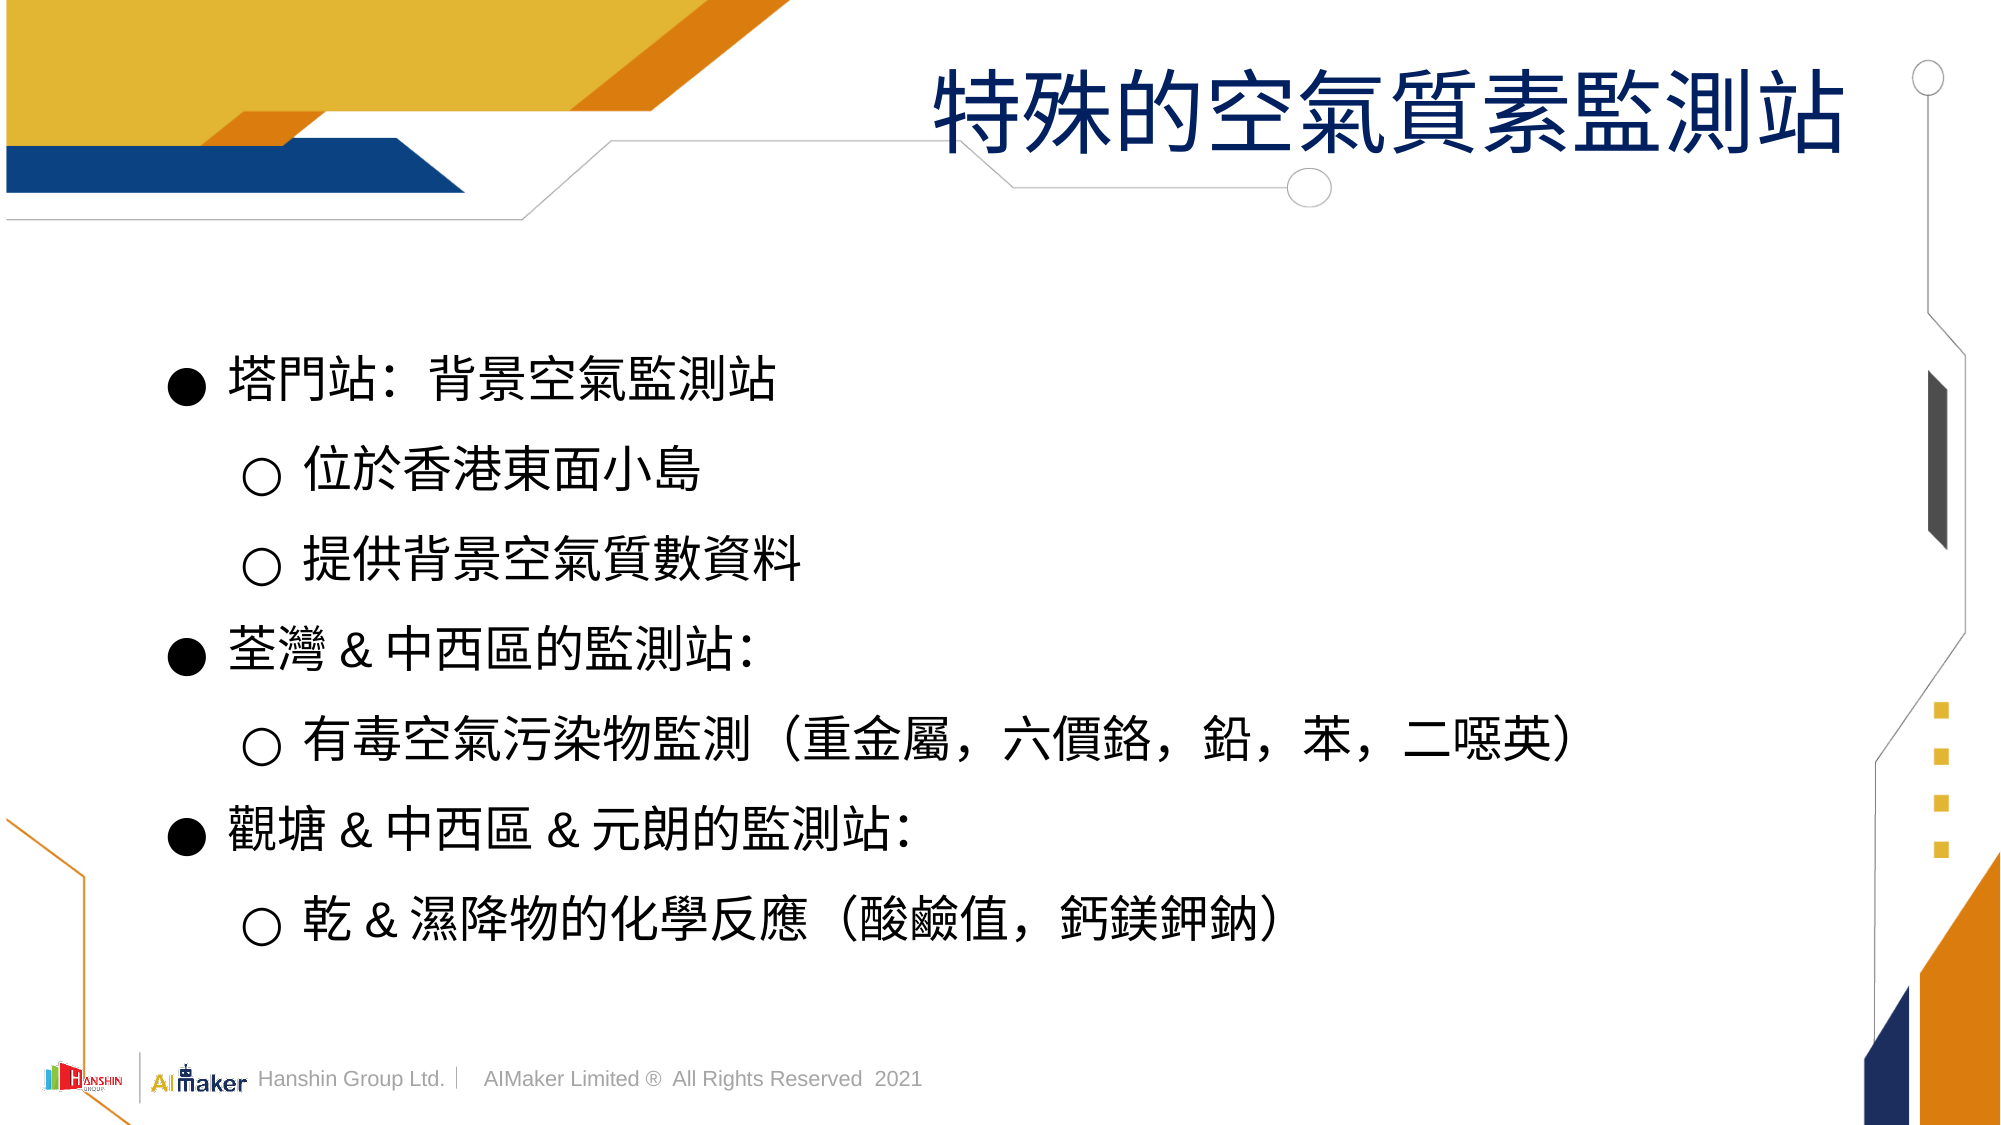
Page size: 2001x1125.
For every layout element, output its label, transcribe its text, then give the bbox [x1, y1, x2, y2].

title 特殊的空氣質素監測站 [137, 15, 1863, 219]
picture [0, 0, 2001, 1125]
list 塔門站：背景空氣監測站 位於香港東面小島 提供背景空氣質數資料 荃灣&中西區的監測站： 有毒空氣污染物監測（重金屬，六價鉻，鉛，苯，二噁英） 觀塘&中西區&元朗的監測站： 乾&濕降物的化學反應（酸鹼值，鈣鎂鉀鈉） [137, 310, 1863, 1025]
